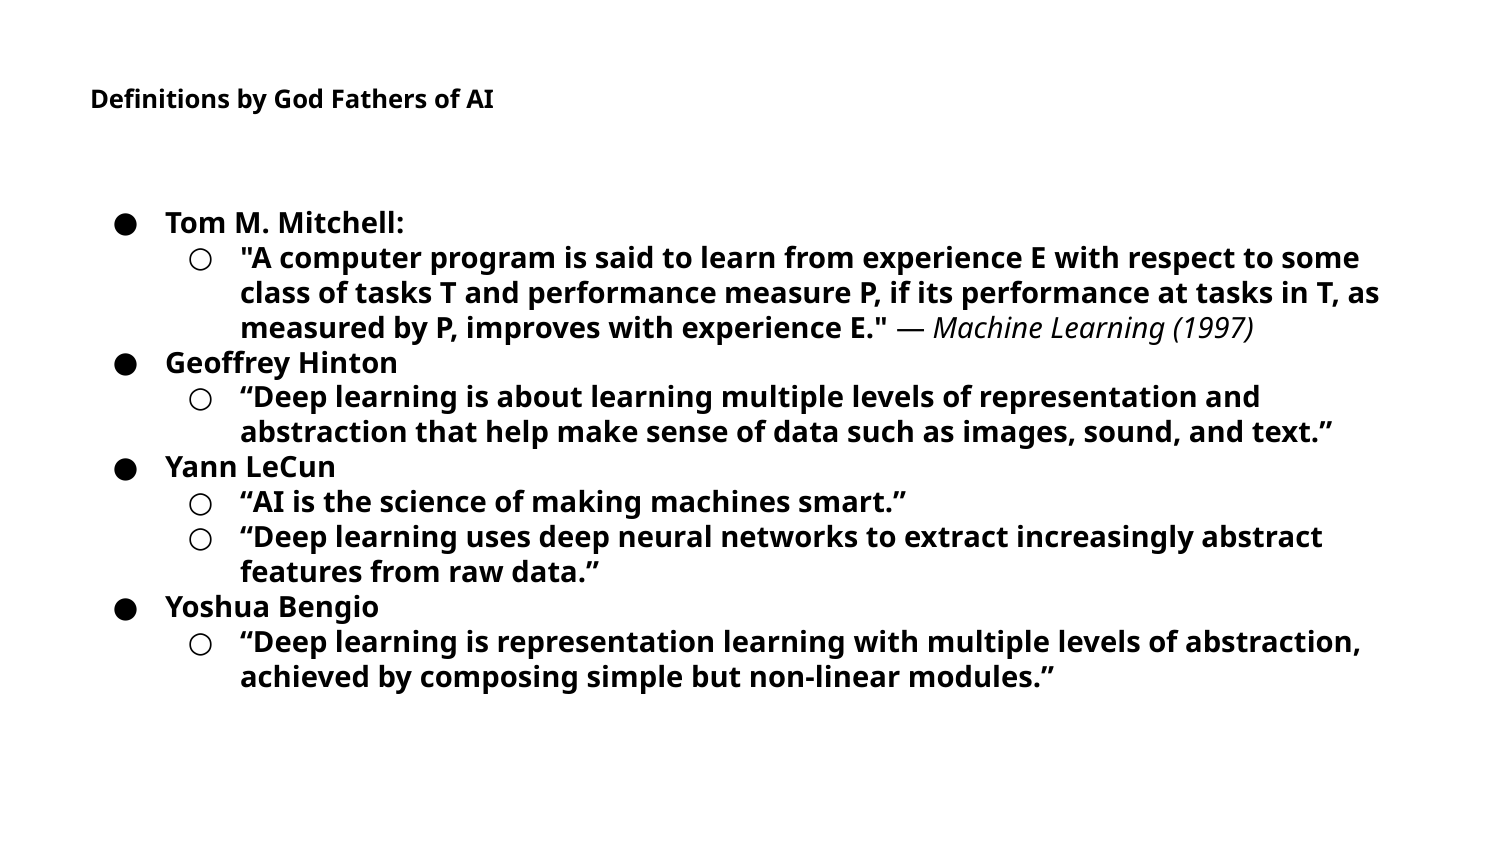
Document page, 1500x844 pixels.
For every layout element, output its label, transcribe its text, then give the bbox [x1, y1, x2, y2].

title Definitions by God Fathers of AI [75, 67, 1425, 129]
list Tom M. Mitchell: "A computer program is said to learn from experience E with respect to some class of tasks T and performance measure P, if its performance at tasks in T, as measured by P, improves with experience E." — Machine Learning (1997) Geoffrey Hinton “Deep learning is about learning multiple levels of representation and abstraction that help make sense of data such as images, sound, and text.” Yann LeCun “AI is the science of making machines smart.” “Deep learning uses deep neural networks to extract increasingly abstract features from raw data.” Yoshua Bengio “Deep learning is representation learning with multiple levels of abstraction, achieved by composing simple but non-linear modules.” [75, 189, 1425, 777]
text_box [725, 396, 775, 447]
